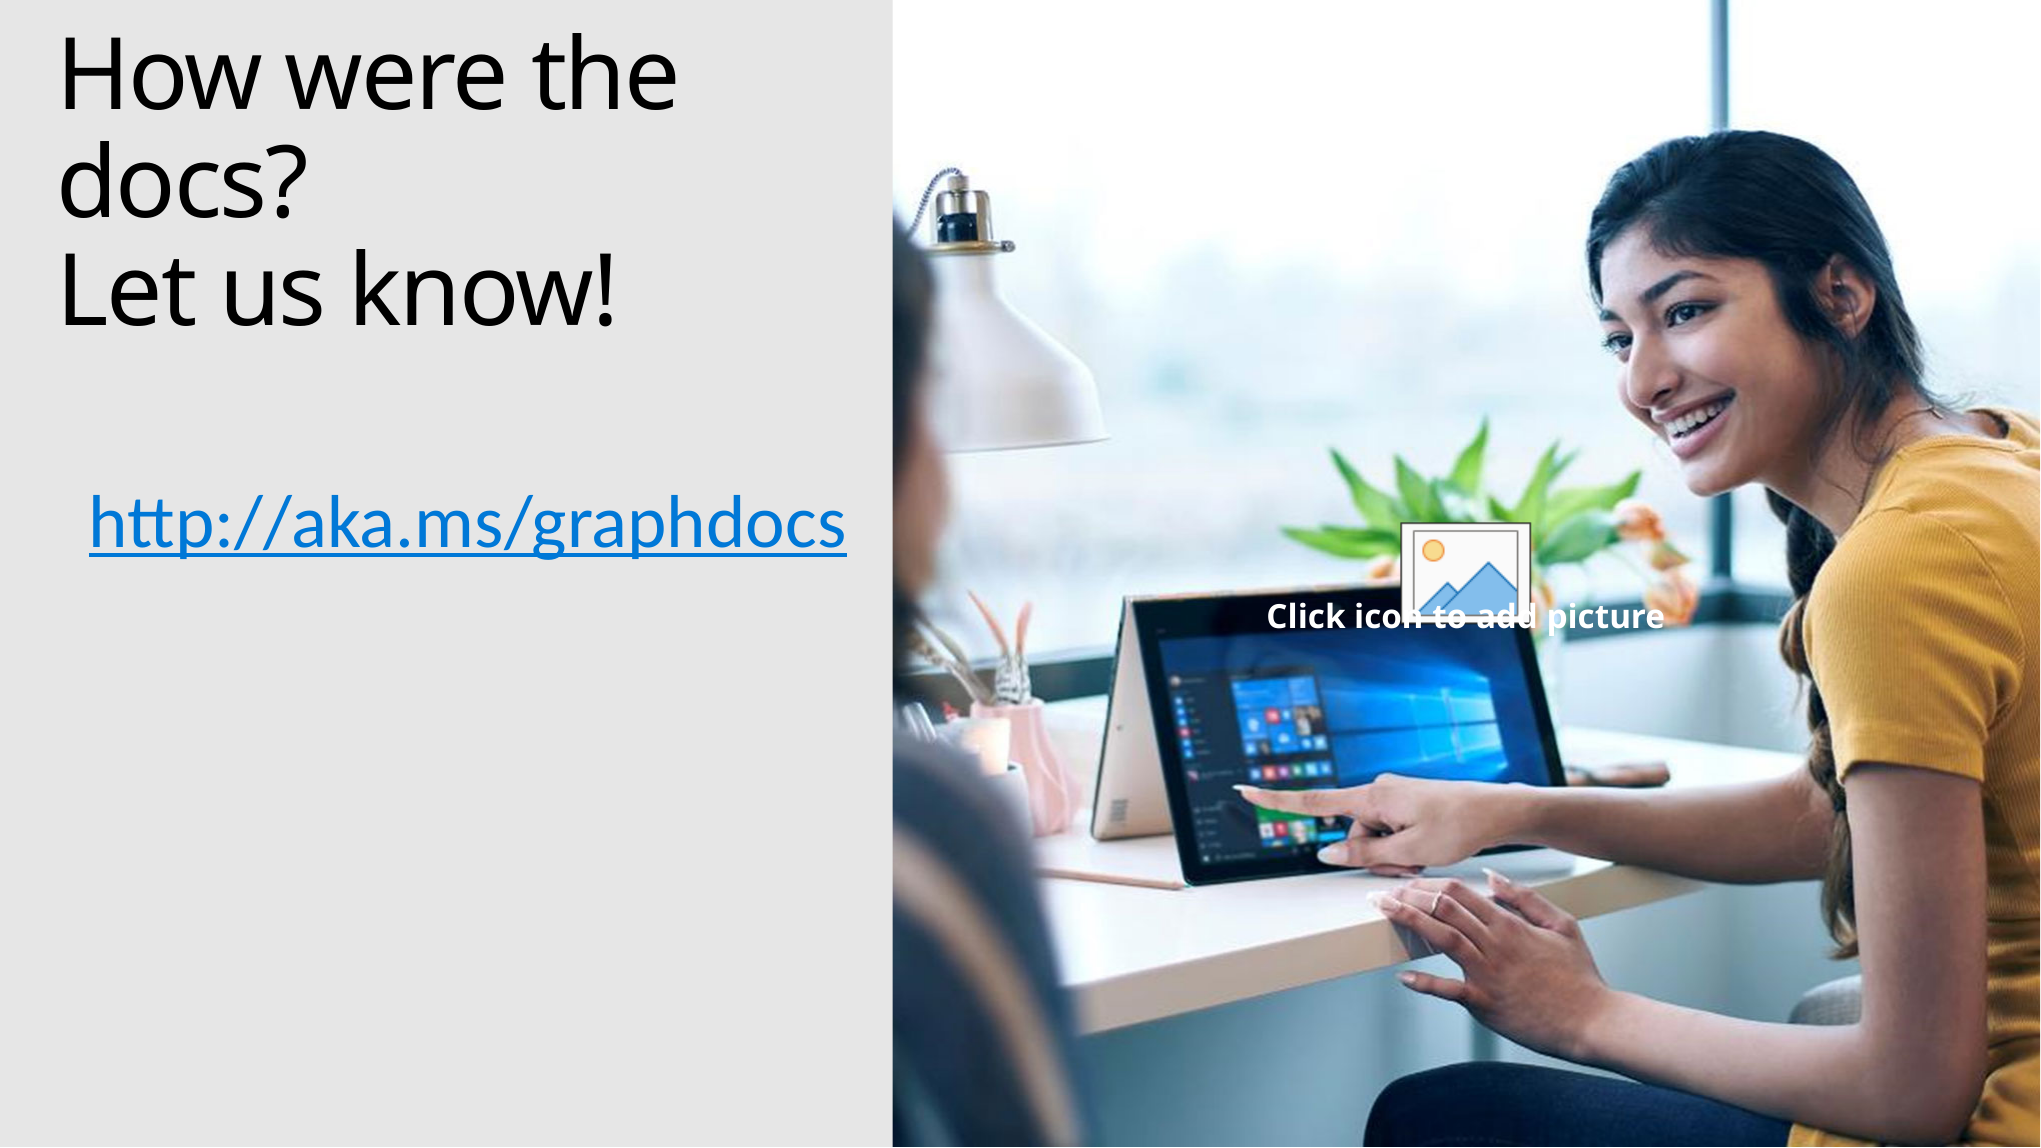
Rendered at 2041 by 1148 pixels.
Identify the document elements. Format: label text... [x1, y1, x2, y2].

text_box http://aka.ms/graphdocs [58, 448, 877, 668]
picture [892, 0, 2041, 1148]
title How were the docs? Let us know! [32, 6, 835, 365]
